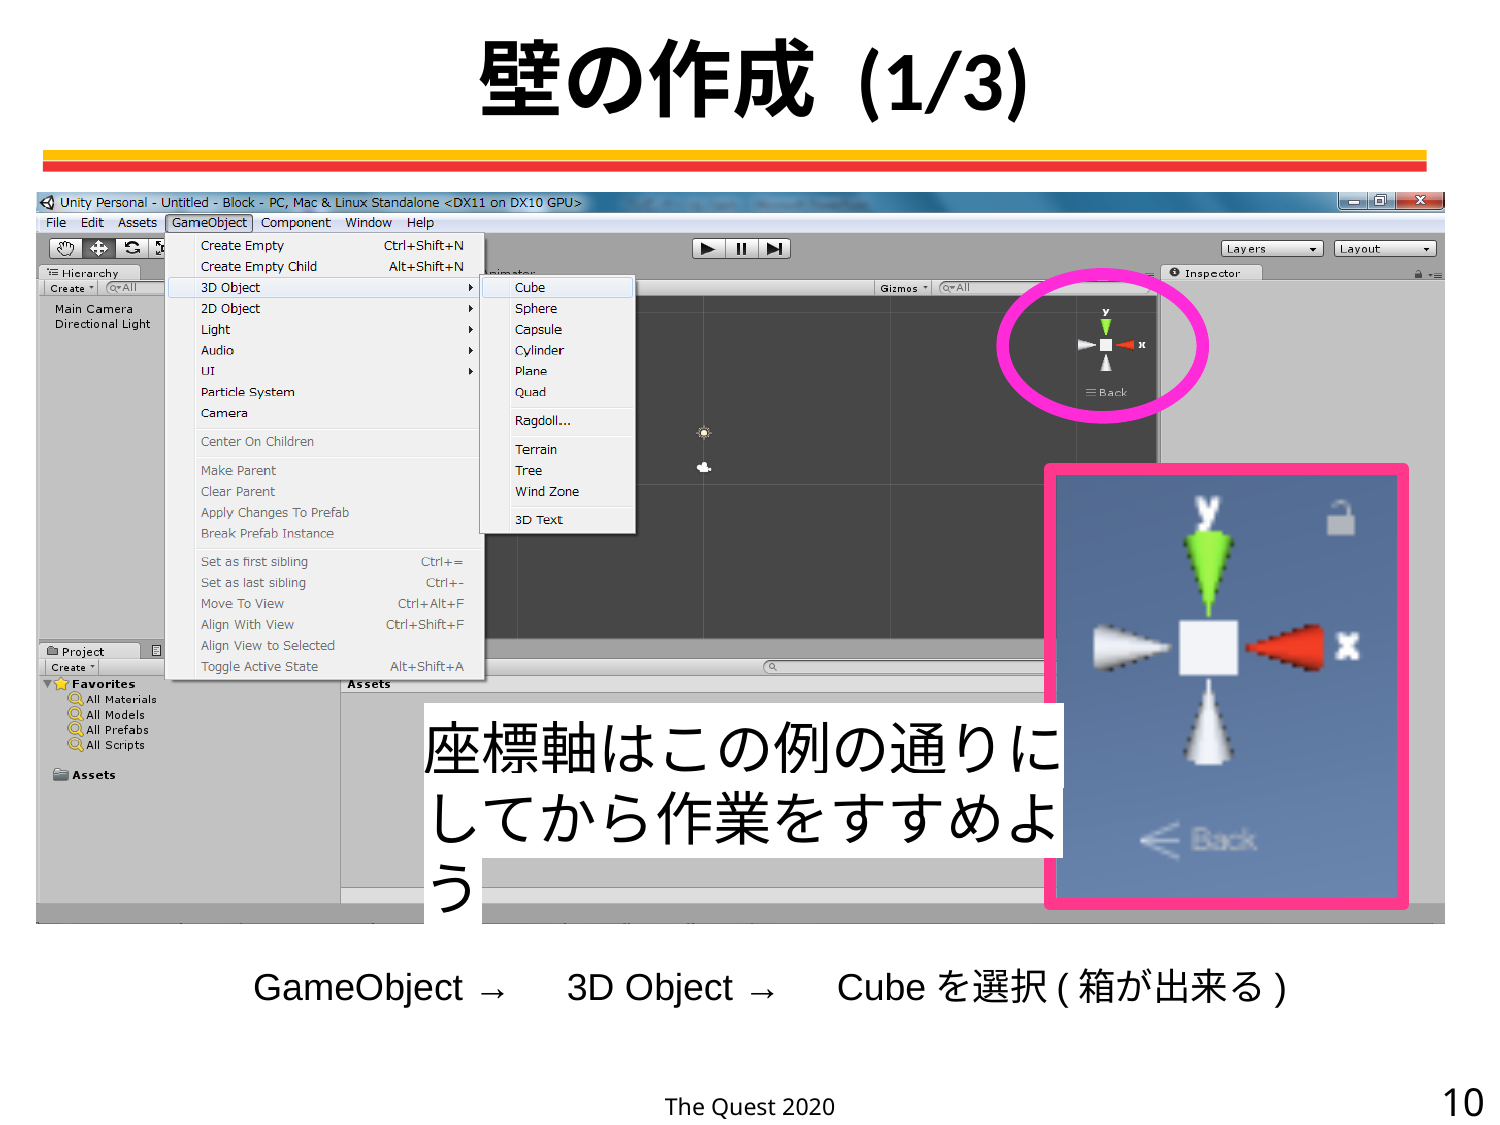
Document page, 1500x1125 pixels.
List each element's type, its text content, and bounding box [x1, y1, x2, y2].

slide_number 10 [1149, 1074, 1500, 1125]
picture [36, 192, 1445, 924]
footer The Quest 2020 [512, 1087, 988, 1125]
text_box GameObject → 3D Object → Cubeを選択(箱が出来る) [238, 955, 1302, 1016]
title 壁の作成 (1/3) [19, 8, 1491, 144]
